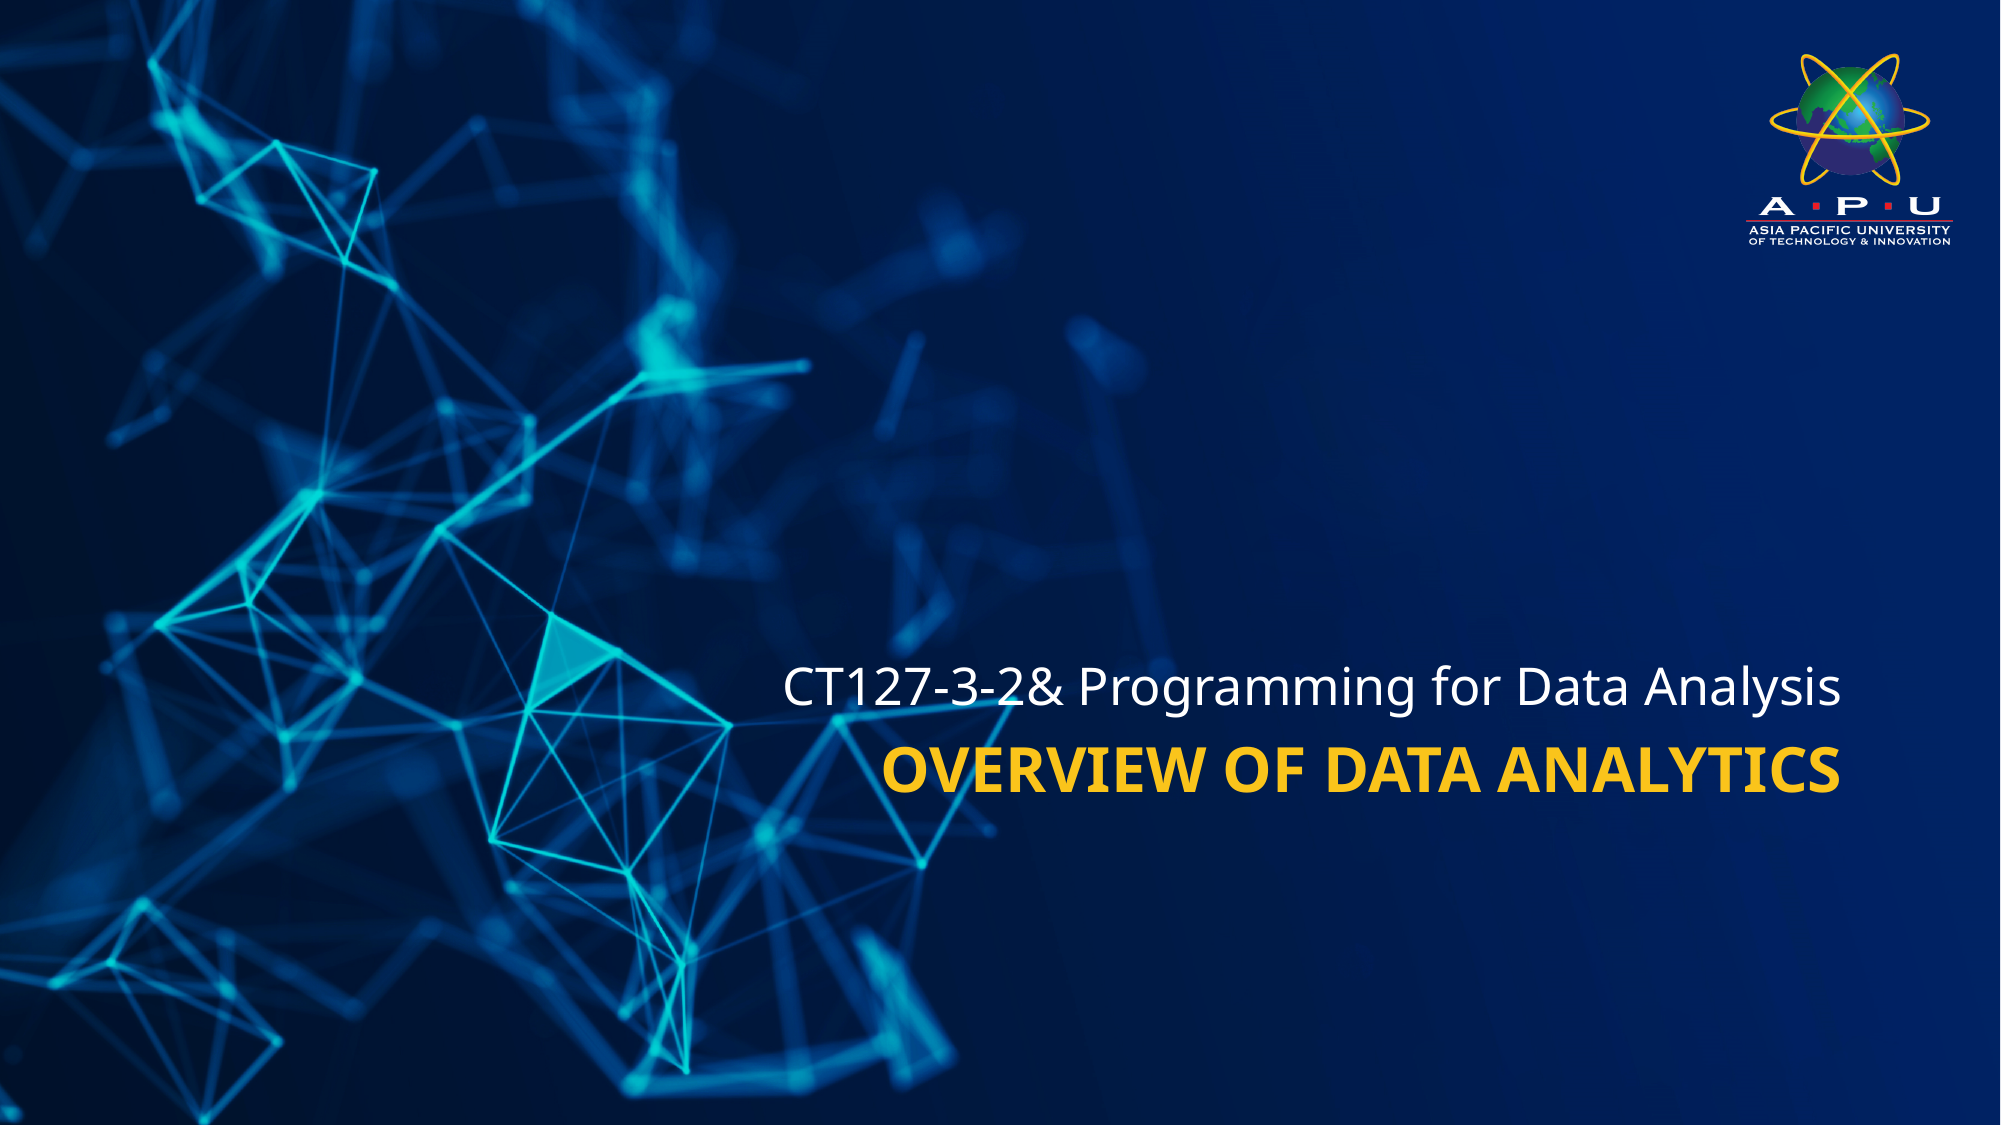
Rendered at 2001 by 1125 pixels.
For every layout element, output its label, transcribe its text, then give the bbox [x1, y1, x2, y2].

list CT127-3-2& Programming for Data Analysis [157, 476, 1858, 723]
title OVERVIEW OF DATA ANALYTICS [157, 723, 1858, 947]
picture [0, 0, 2001, 1125]
